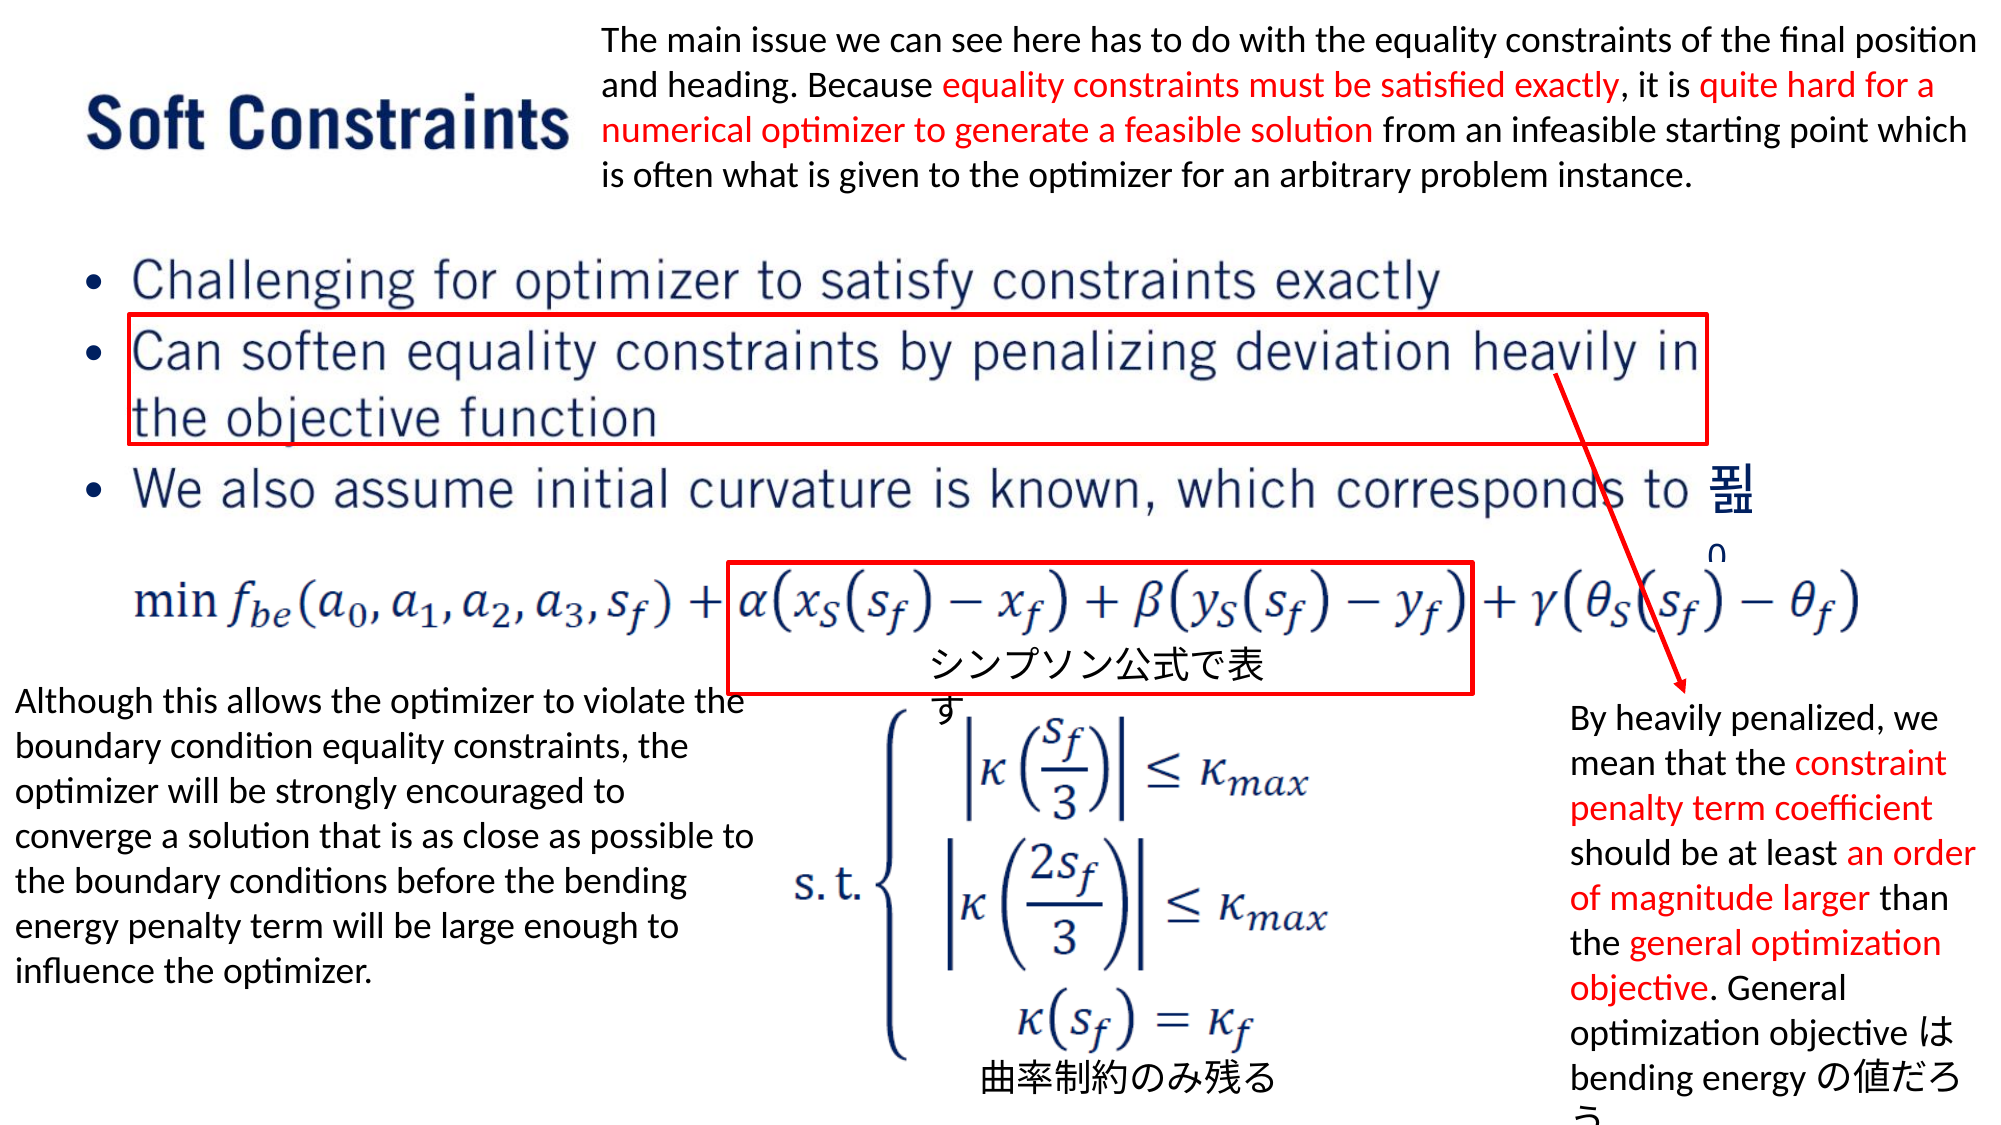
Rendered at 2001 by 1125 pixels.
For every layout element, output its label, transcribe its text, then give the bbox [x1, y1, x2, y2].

text_box • [84, 458, 129, 521]
text_box 푎0 [1706, 465, 1787, 561]
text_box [1554, 373, 1686, 695]
text_box Although this allows the optimizer to violate the boundary condition equality constraints, the optimizer will be strongly encouraged to converge a solution that is as close as possible to the boundary conditions before the bending energy penalty term will be large enough to influence the optimizer. [0, 668, 123, 999]
picture [130, 562, 1870, 1073]
text_box • • [84, 249, 129, 383]
text_box [0, 999, 1555, 1125]
text_box [0, 0, 2000, 685]
text_box 曲率制約のみ残る [964, 1084, 1331, 1107]
text_box [127, 312, 1709, 446]
text_box The main issue we can see here has to do with the equality constraints of the final position and heading. Because equality constraints must be satisfied exactly, it is quite hard for a numerical optimizer to generate a feasible solution from an infeasible starting point which is often what is given to the optimizer for an arbitrary problem instance. [586, 7, 2000, 202]
text_box By heavily penalized, we mean that the constraint penalty term coefficient should be at least an order of magnitude larger than the general optimization objective. General optimization objectiveはbending energyの値だろう [1555, 685, 2000, 1125]
